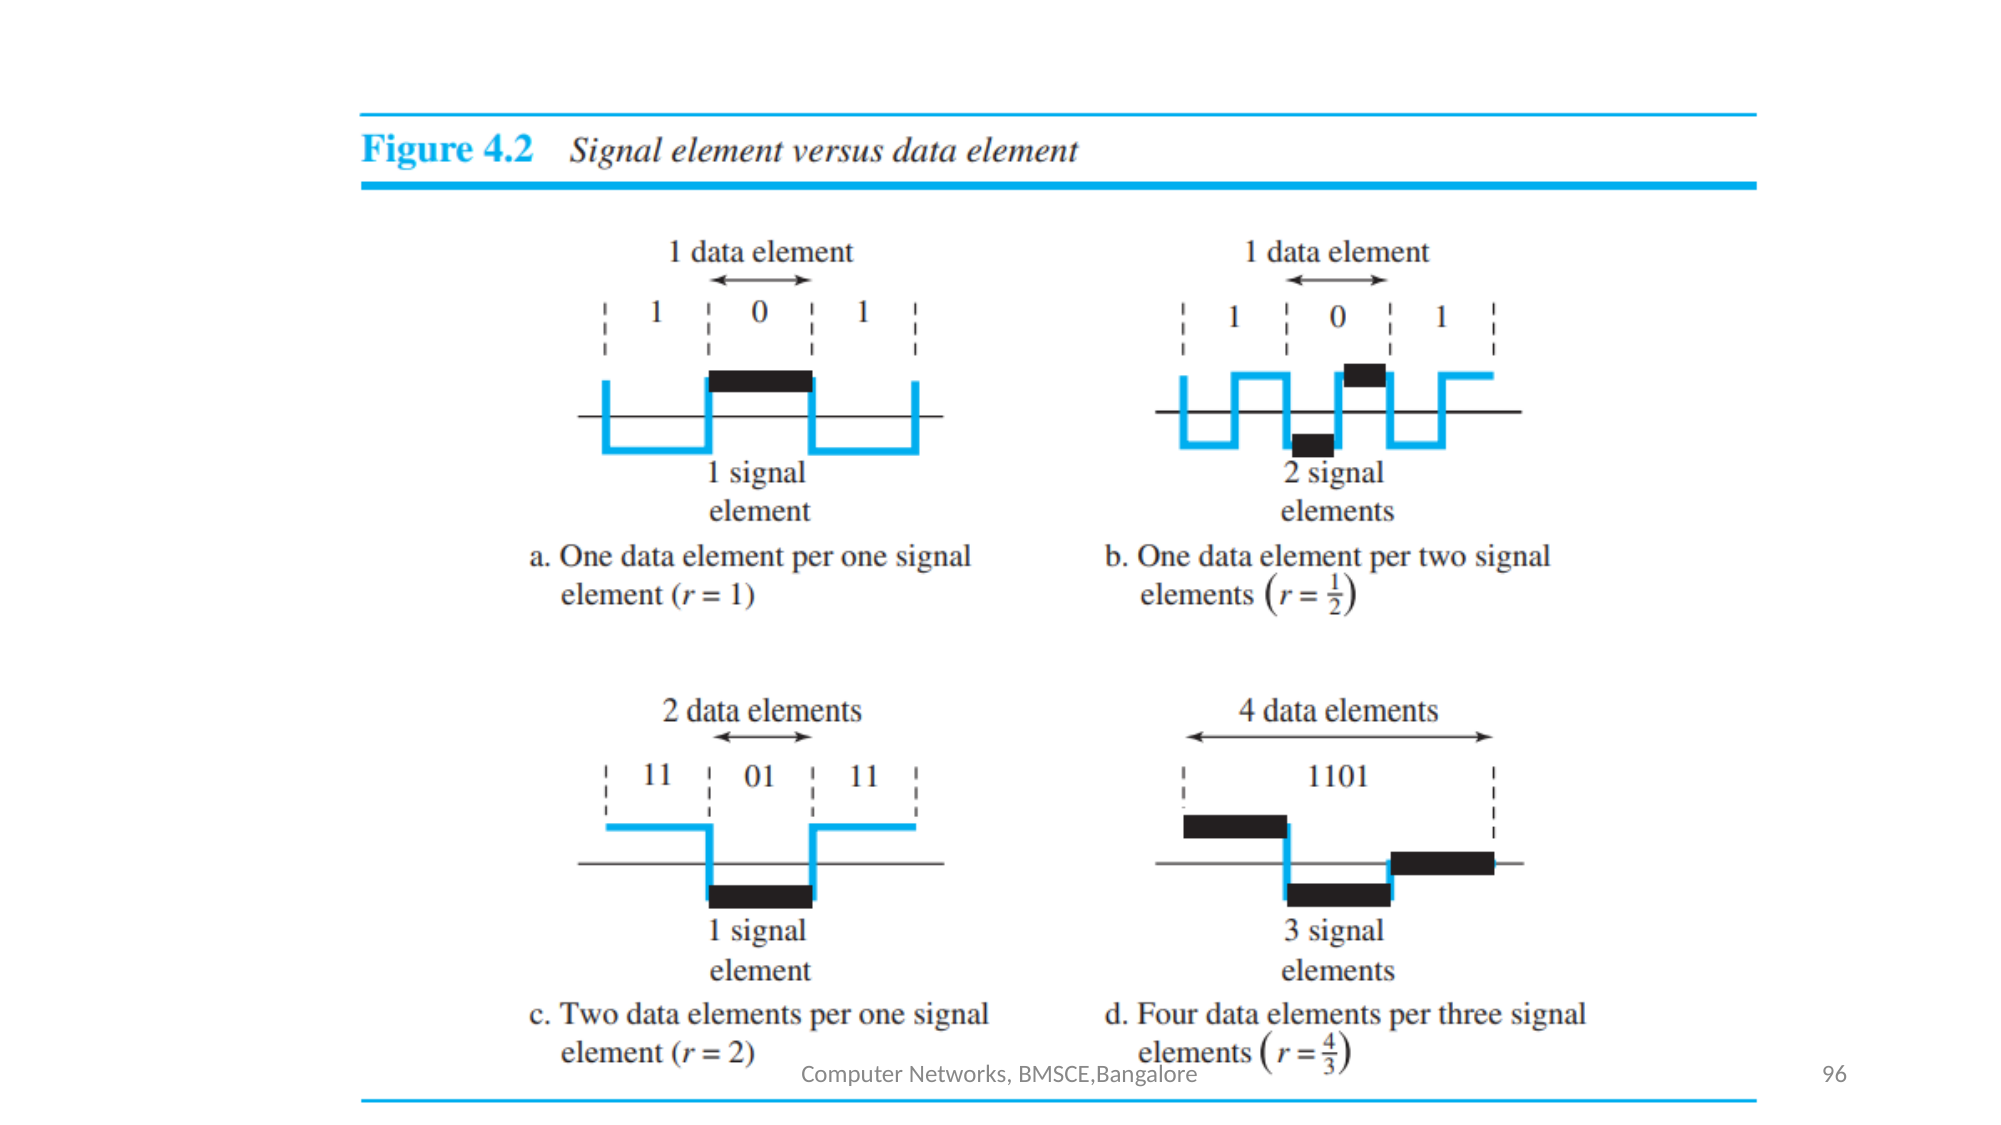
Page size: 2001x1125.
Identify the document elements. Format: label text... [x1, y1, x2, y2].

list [324, 77, 1822, 1125]
slide_number ‹#› [1825, 1042, 1863, 1103]
